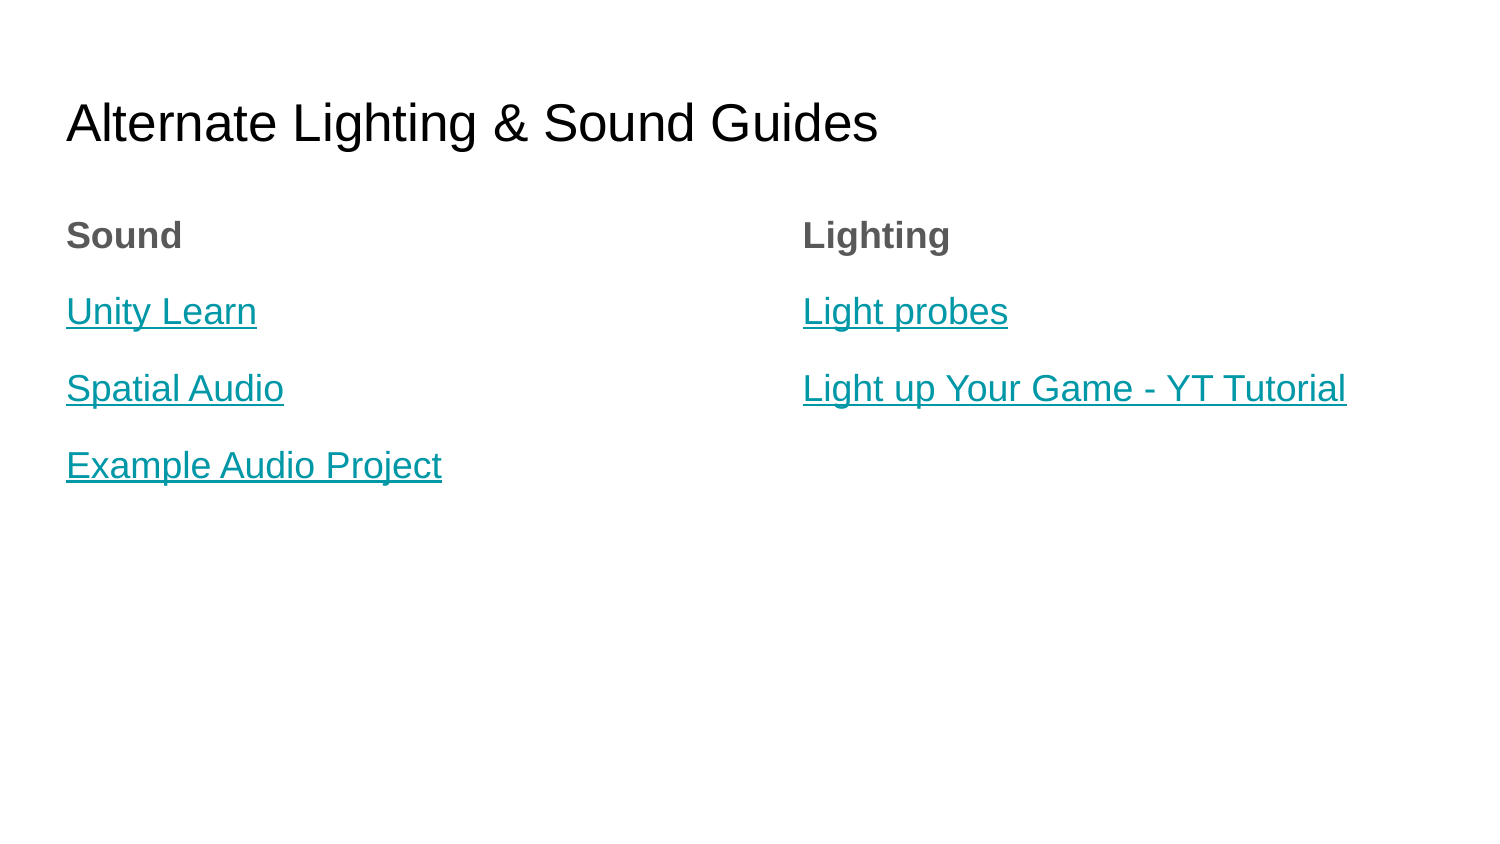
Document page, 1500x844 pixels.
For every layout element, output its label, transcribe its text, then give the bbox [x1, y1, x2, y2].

title Alternate Lighting & Sound Guides [51, 72, 1449, 167]
list Sound Unity Learn Spatial Audio Example Audio Project [51, 189, 750, 750]
list Lighting Light probes Light up Your Game - YT Tutorial [787, 189, 1487, 750]
